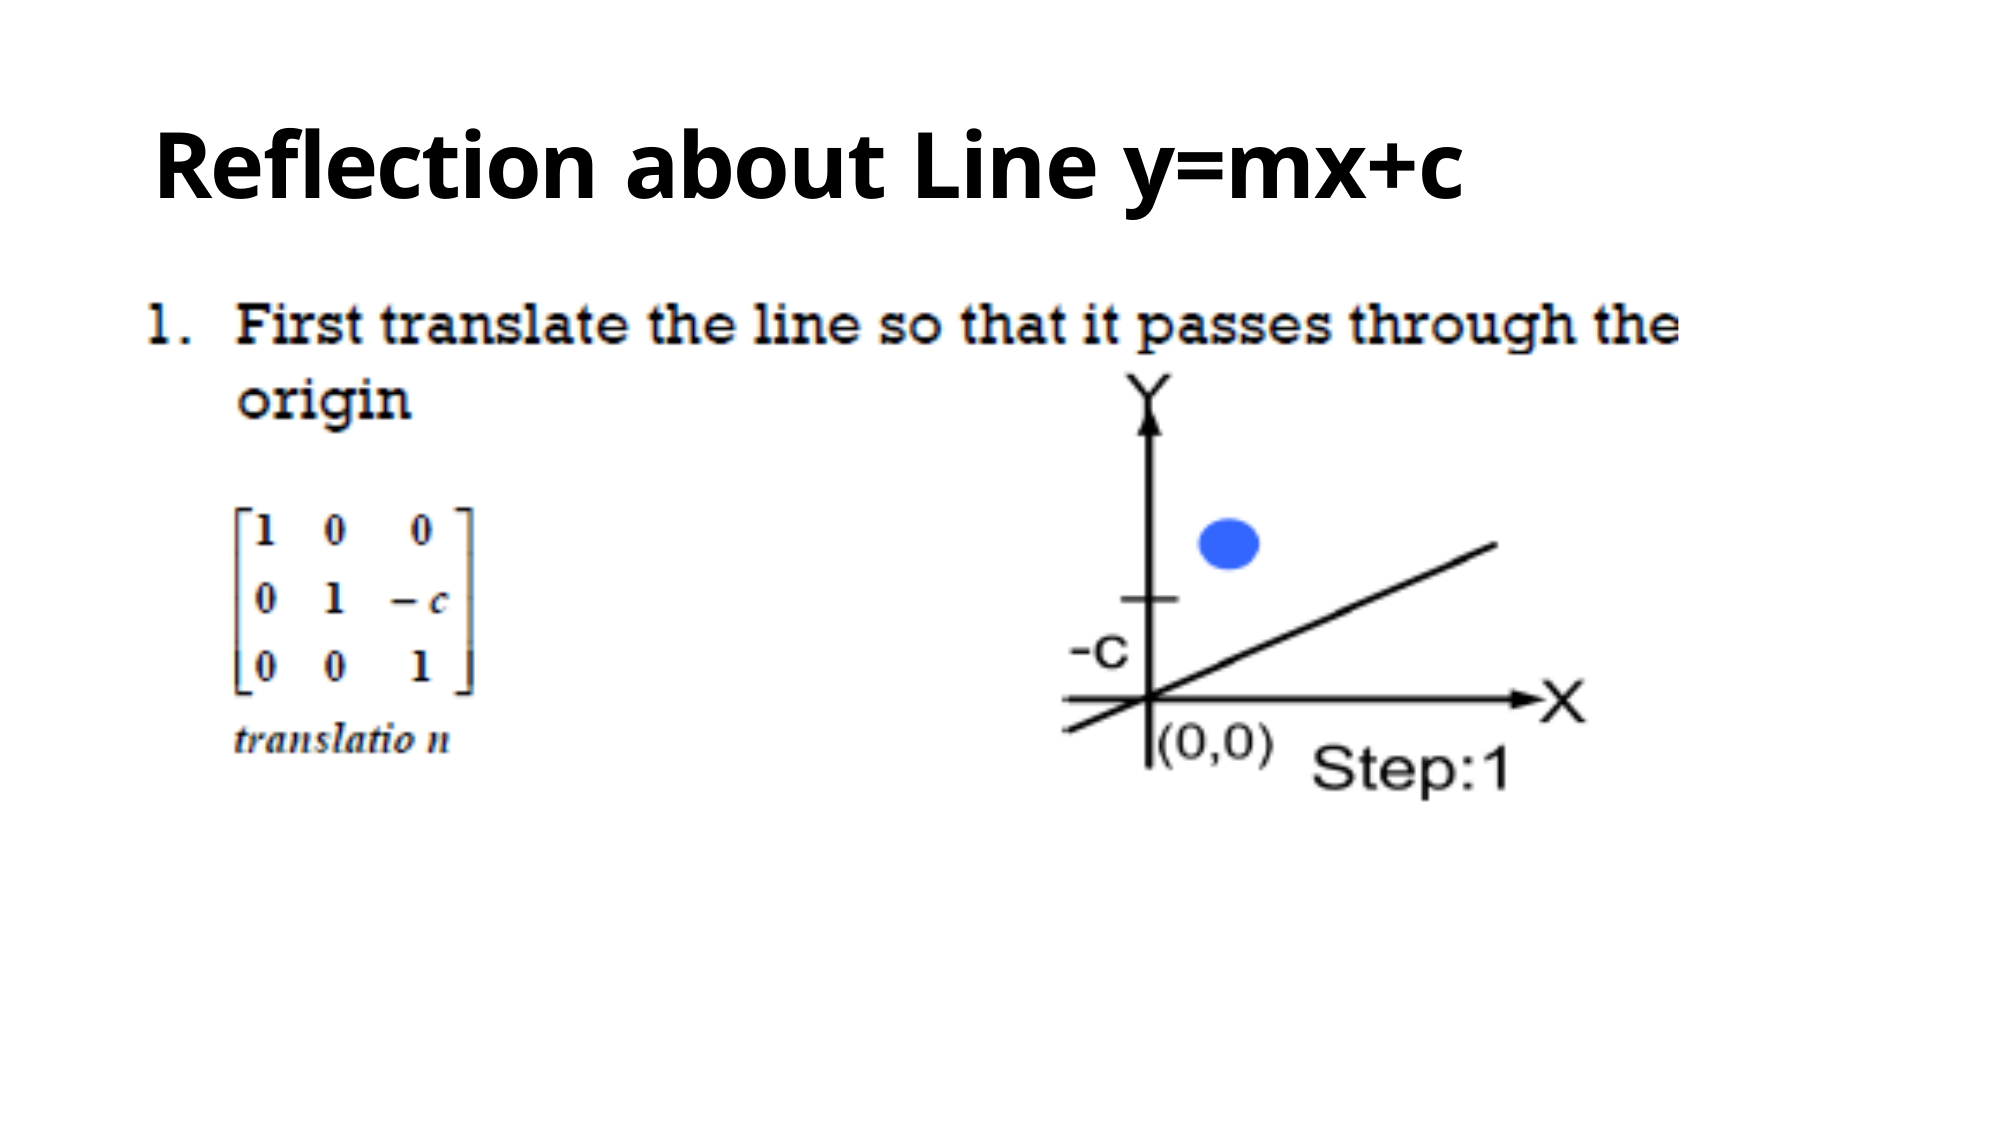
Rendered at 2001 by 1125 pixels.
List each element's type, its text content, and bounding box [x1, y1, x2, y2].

picture [137, 277, 1679, 812]
title Reflection about Line y=mx+c [137, 59, 1863, 278]
